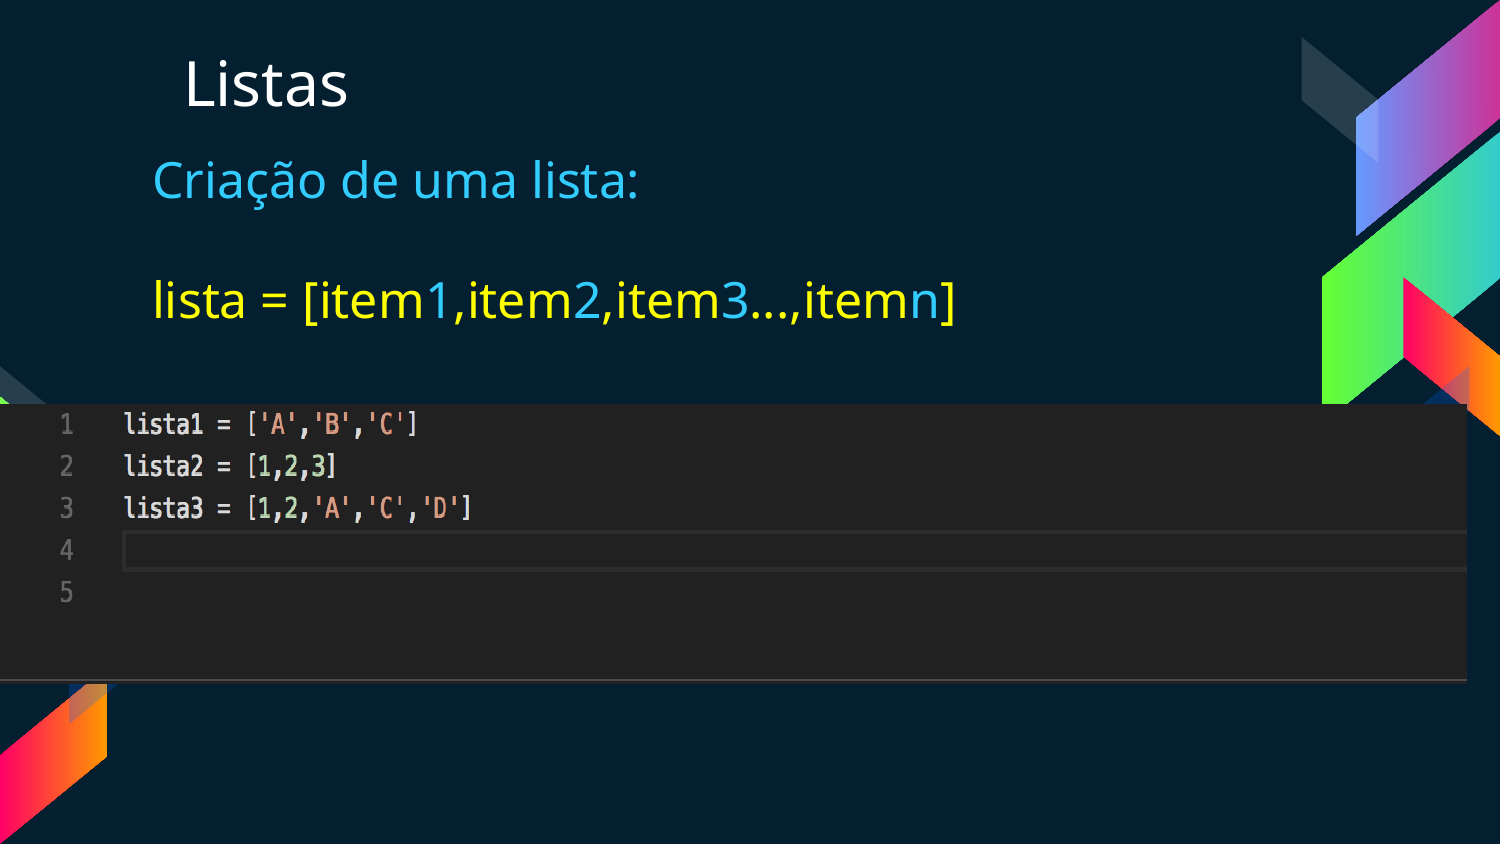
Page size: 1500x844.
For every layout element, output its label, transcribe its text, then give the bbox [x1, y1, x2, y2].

text_box Listas [168, 29, 1148, 133]
picture [0, 404, 1468, 684]
text_box Criação de uma lista: lista = [item1,item2,item3...,itemn] [137, 133, 1372, 402]
